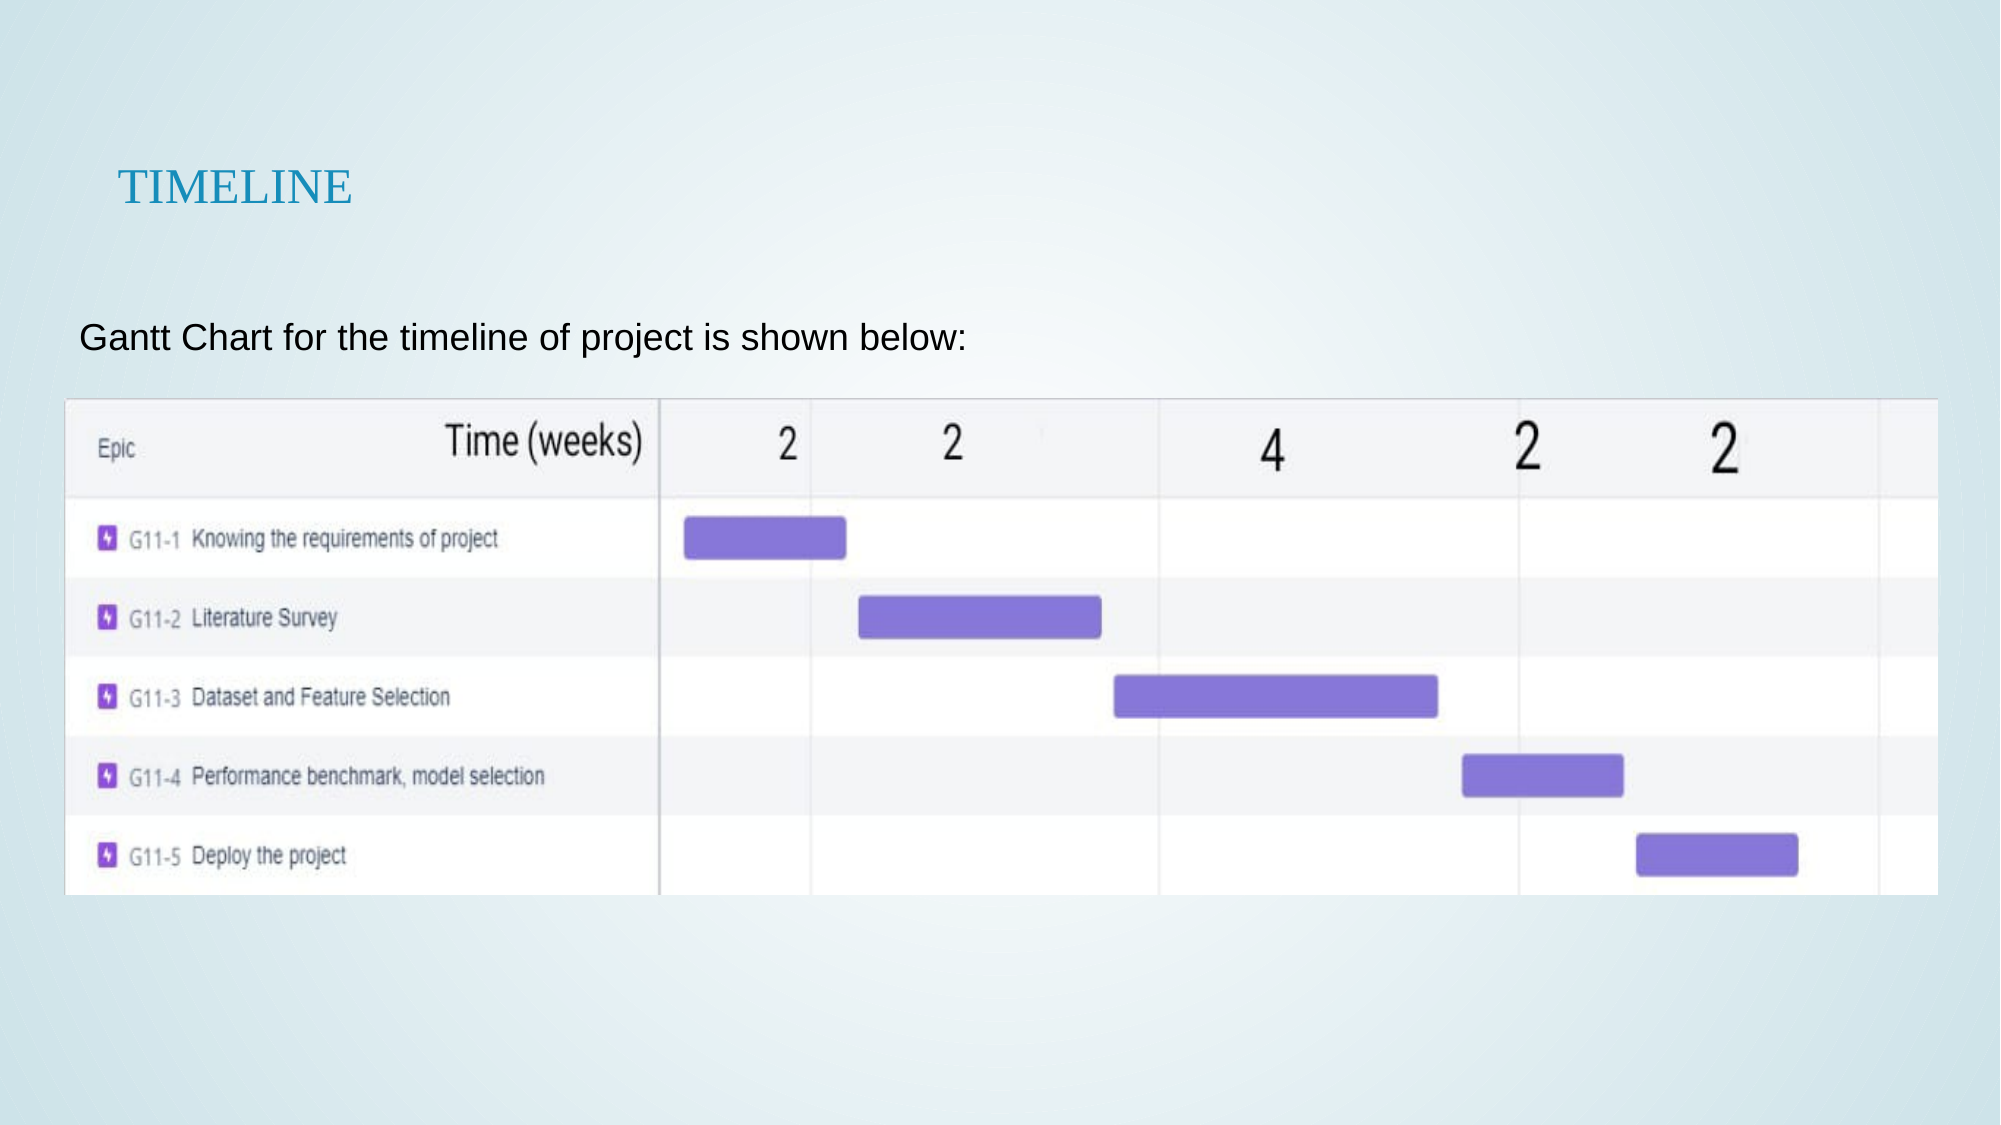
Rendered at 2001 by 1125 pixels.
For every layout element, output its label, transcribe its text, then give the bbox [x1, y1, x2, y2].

picture [63, 397, 1938, 896]
title TIMELINE [0, 146, 1213, 222]
text_box Gantt Chart for the timeline of project is shown below: [64, 305, 1938, 366]
